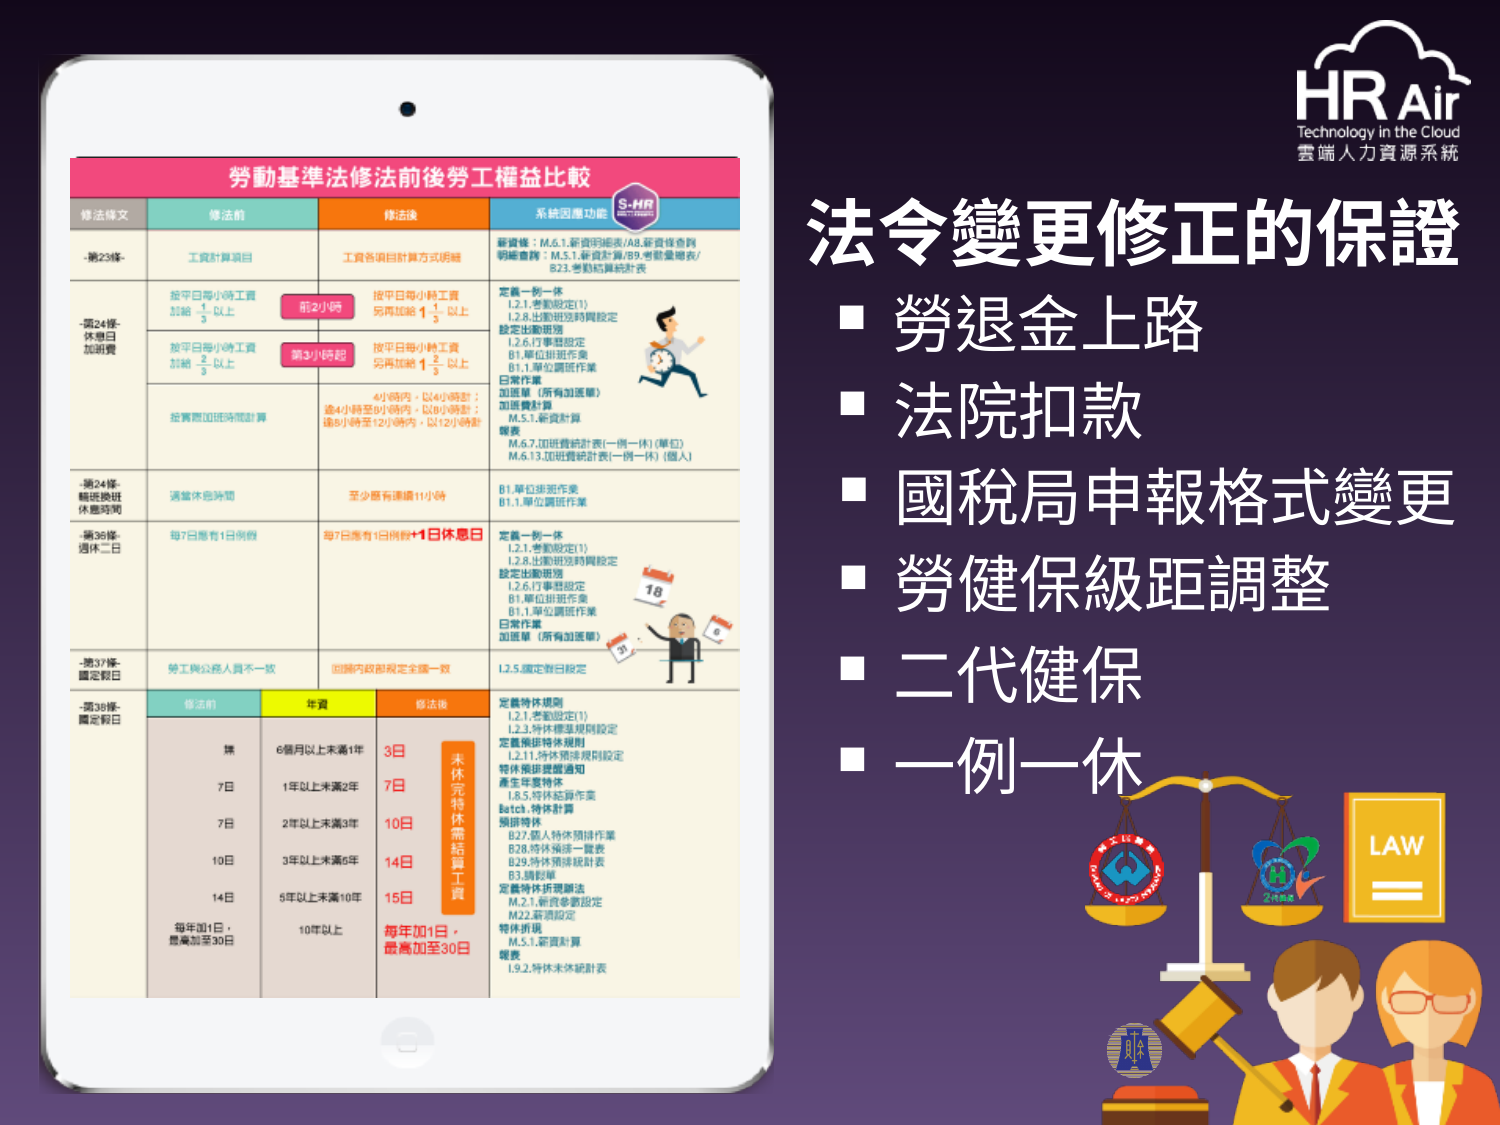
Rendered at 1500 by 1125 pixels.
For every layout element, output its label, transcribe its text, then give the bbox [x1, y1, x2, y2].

text_box 國稅局申報格式變更 [824, 450, 1473, 541]
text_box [38, 54, 774, 1095]
picture [1297, 20, 1471, 137]
text_box 一例一休 [822, 719, 1159, 810]
text_box 二代健保 [822, 628, 1159, 719]
title 法令變更修正的保證 [778, 137, 1500, 325]
text_box 勞健保級距調整 [823, 537, 1347, 628]
text_box 勞退金上路 [821, 278, 1221, 368]
text_box 法院扣款 [822, 364, 1159, 455]
picture [1084, 771, 1500, 1125]
